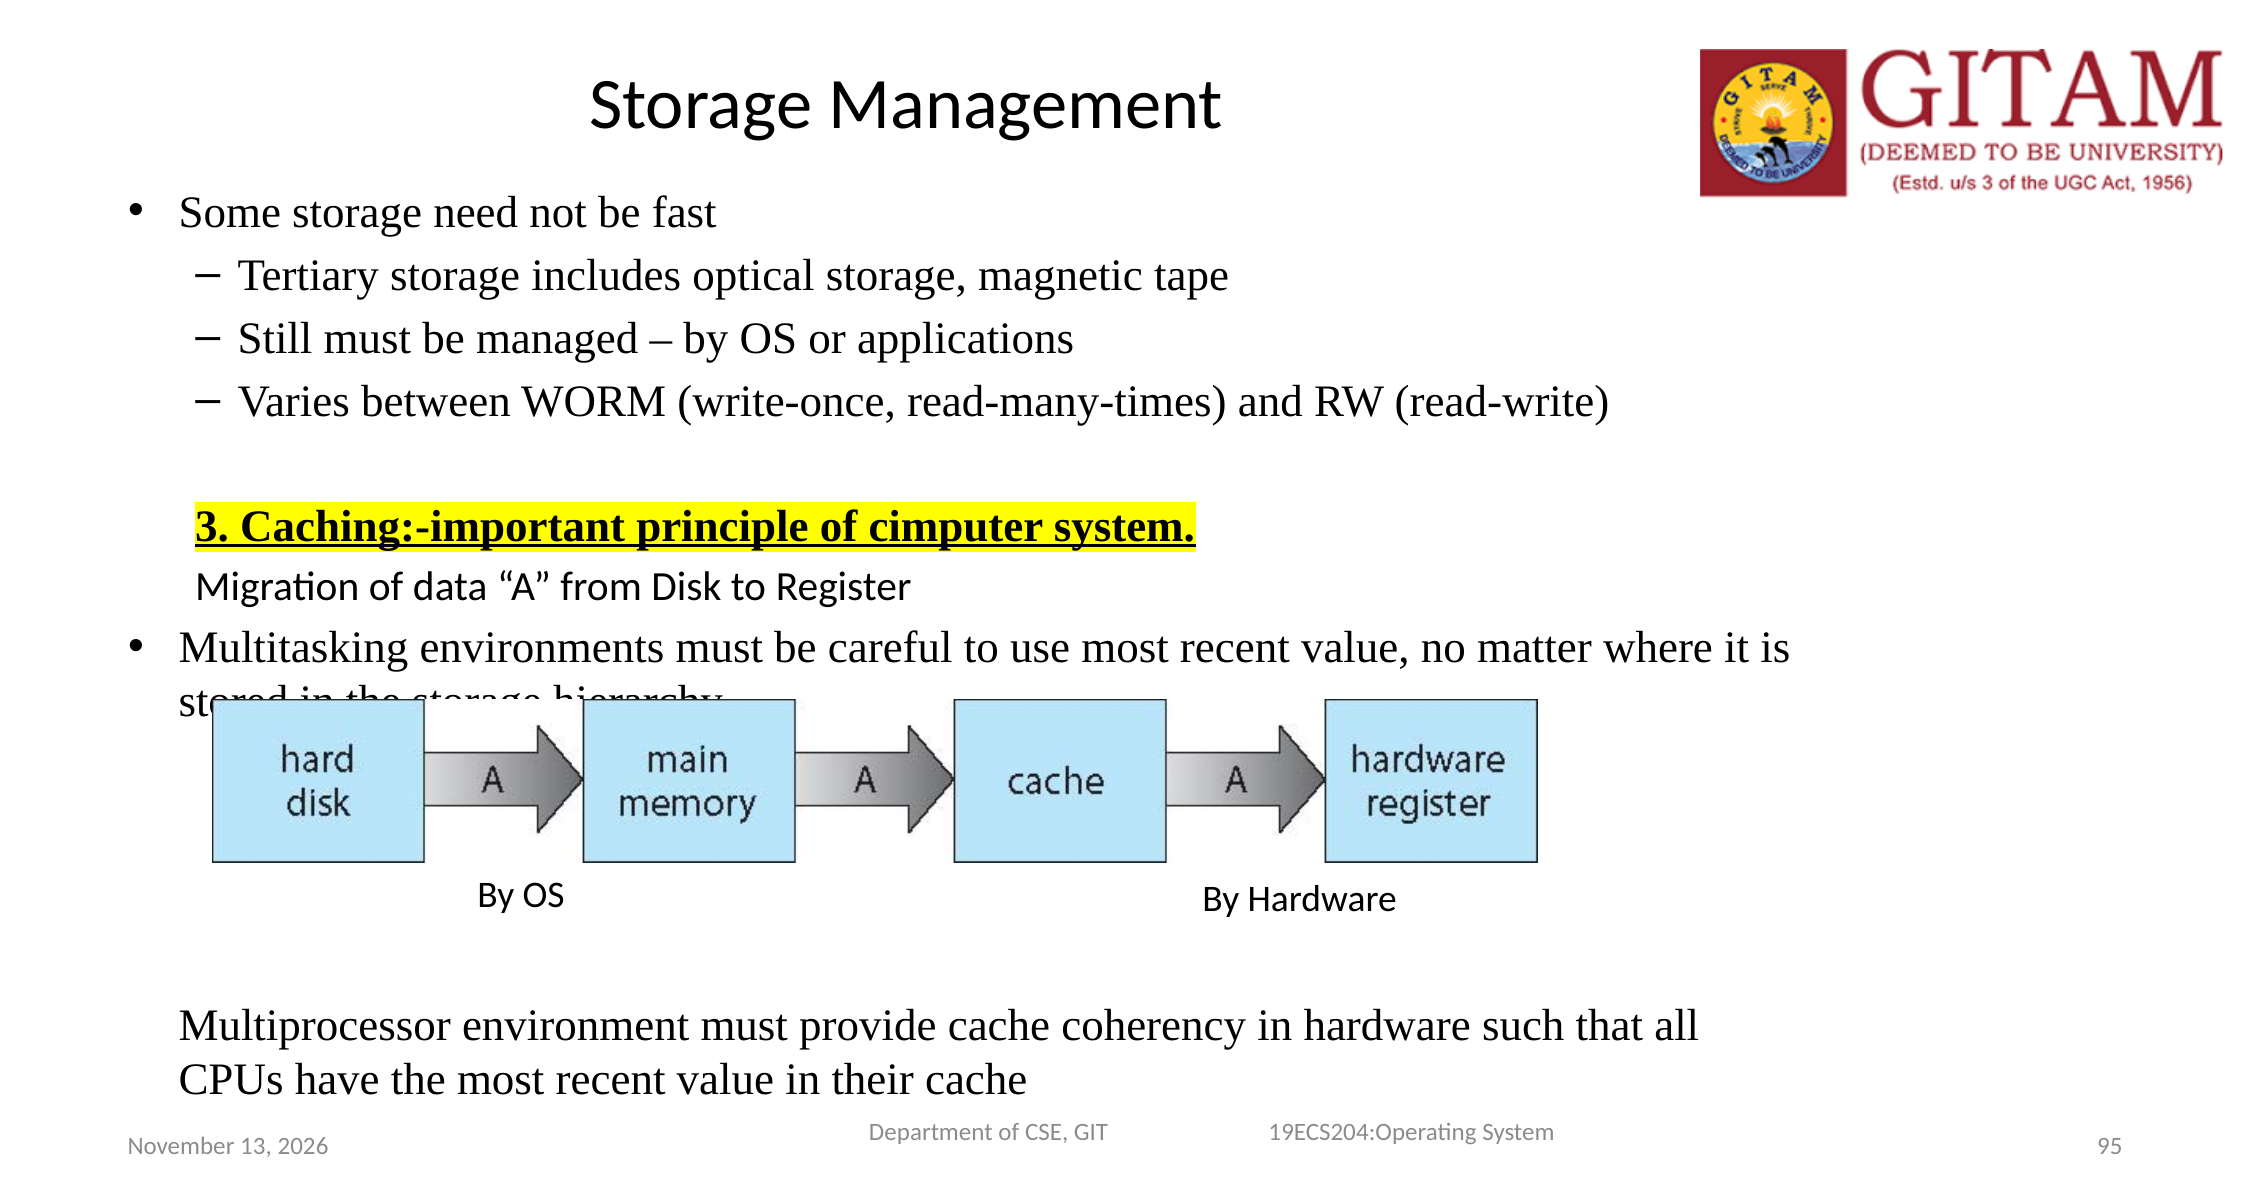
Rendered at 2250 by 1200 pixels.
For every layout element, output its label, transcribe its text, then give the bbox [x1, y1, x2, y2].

title Storage Management [112, 48, 1700, 150]
text_box By OS [462, 872, 588, 923]
text_box By Hardware [1187, 866, 1613, 926]
list Some storage need not be fast Tertiary storage includes optical storage, magnetic tape Still must be managed – by OS or applications Varies between WORM (write-once, read-many-times) and RW (read-write) 3. Caching:-important principle of cimputer system. Migration of data “A” from Disk to Register Multitasking environments must be careful to use most recent value, no matter where it is stored in the storage hierarchy Multiprocessor environment must provide cache coherency in hardware such that all CPUs have the most recent value in their cache [113, 174, 1813, 1113]
picture [1699, 49, 2235, 201]
picture [212, 699, 1538, 863]
footer Department of CSE, GIT 19ECS204:Operating System [759, 1113, 1666, 1177]
slide_number 95 [1612, 1112, 2138, 1177]
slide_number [112, 1112, 638, 1177]
